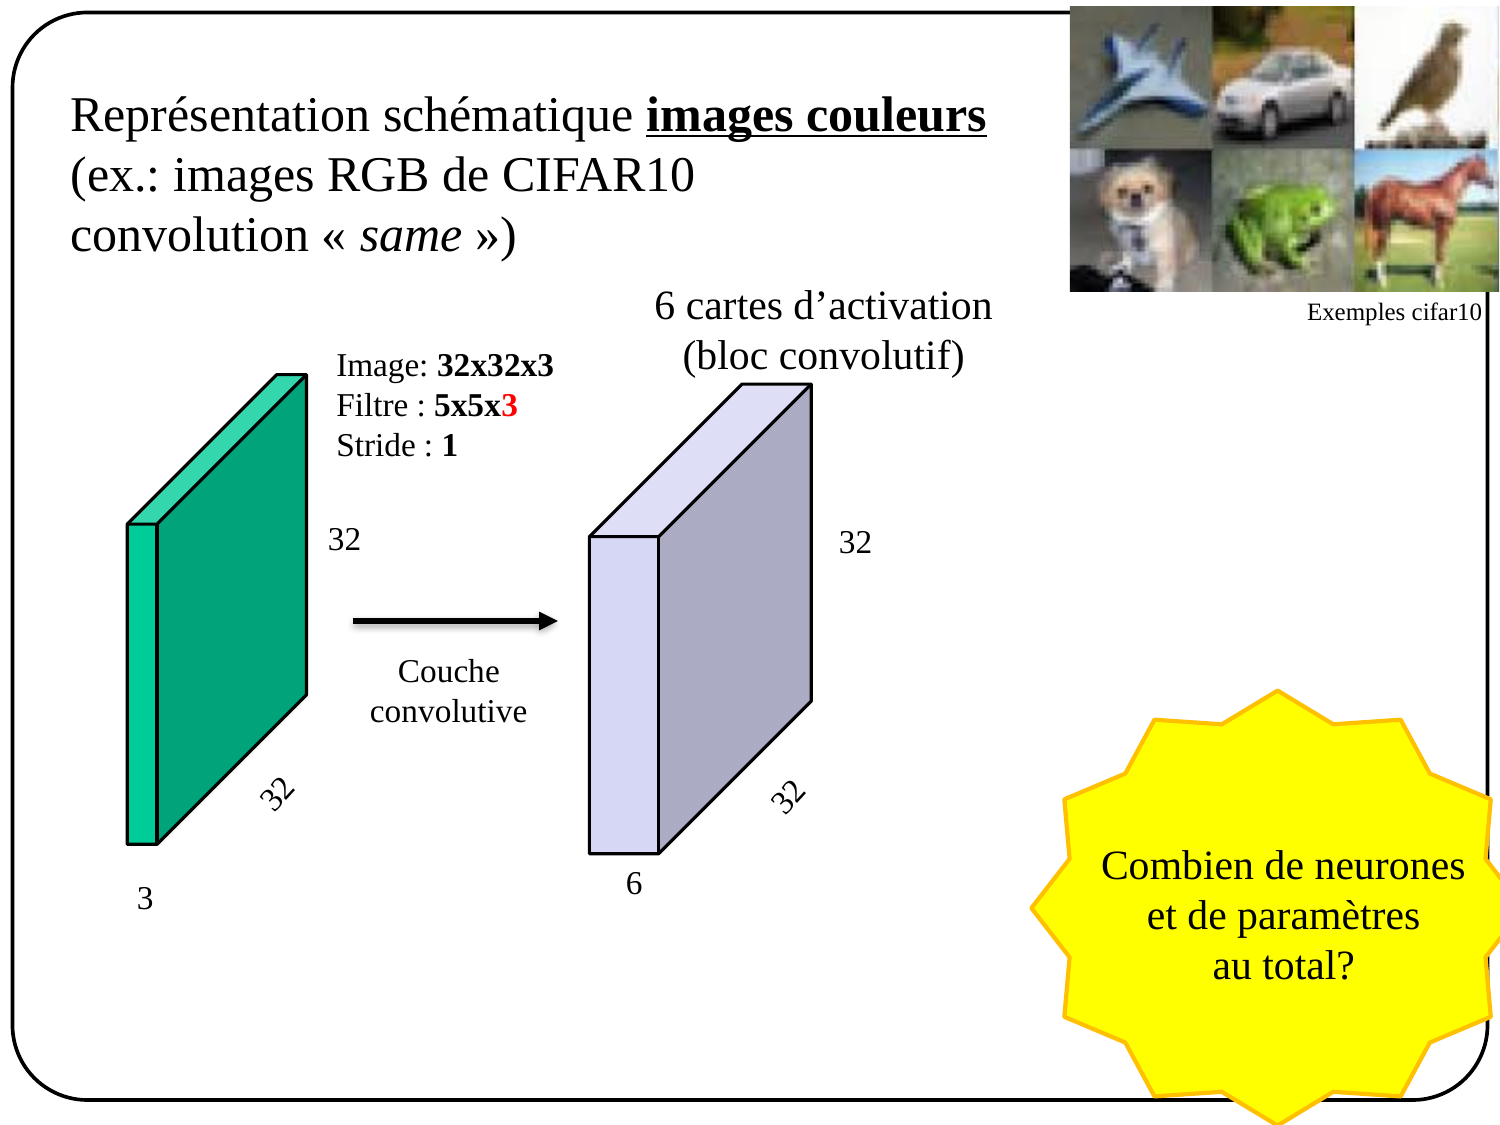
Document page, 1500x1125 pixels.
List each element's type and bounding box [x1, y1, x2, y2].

text_box [55, 6, 1500, 333]
text_box [105, 868, 169, 924]
text_box [745, 753, 828, 838]
text_box [234, 750, 317, 834]
text_box [321, 336, 570, 471]
text_box [355, 641, 543, 737]
text_box [587, 270, 1008, 909]
text_box [824, 513, 888, 568]
text_box [313, 509, 377, 565]
text_box [125, 372, 309, 847]
text_box [1031, 690, 1500, 1125]
